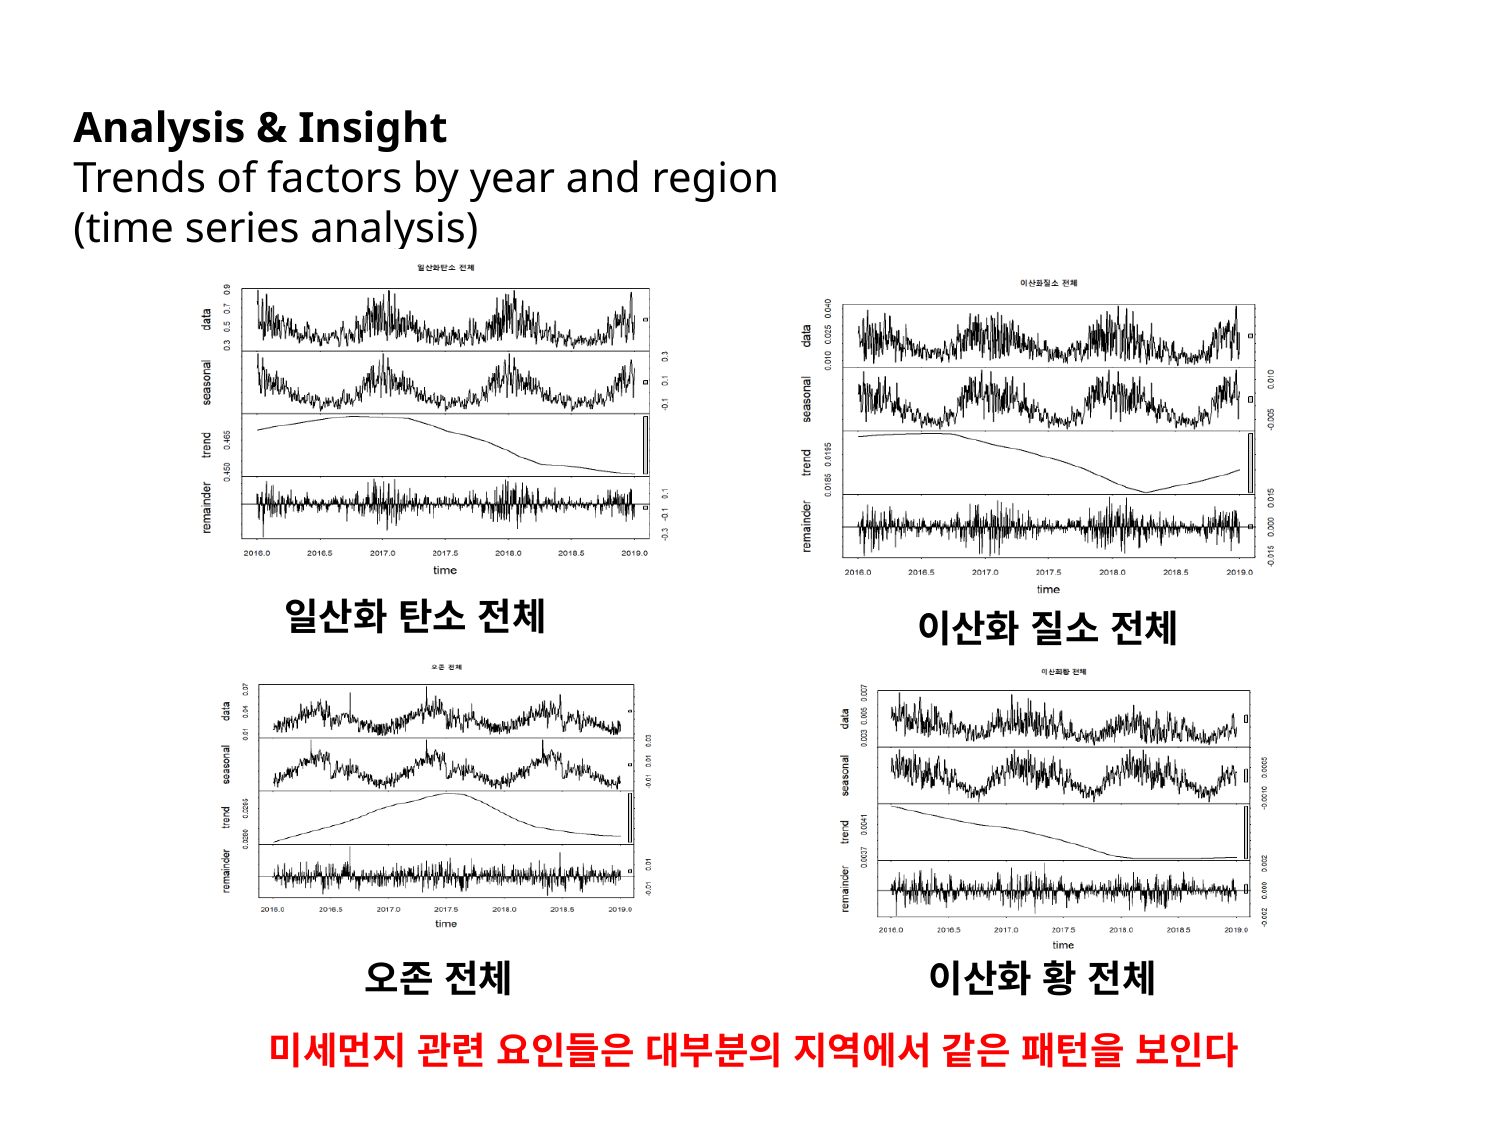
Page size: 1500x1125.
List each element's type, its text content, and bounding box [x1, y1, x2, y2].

text_box Analysis & Insight Trends of factors by year and region (time series analysis) [58, 93, 1500, 222]
text_box 이산화 질소 전체 [902, 618, 1231, 654]
picture [773, 269, 1306, 610]
text_box 미세먼지 관련 요인들은 대부분의 지역에서 같은 패턴을 보인다 [199, 1019, 1310, 1080]
text_box 이산화 황 전체 [913, 969, 1231, 1007]
picture [163, 249, 704, 587]
text_box 일산화 탄소 전체 [269, 594, 610, 646]
picture [198, 656, 669, 938]
text_box 오존 전체 [350, 947, 680, 1007]
picture [808, 656, 1291, 962]
